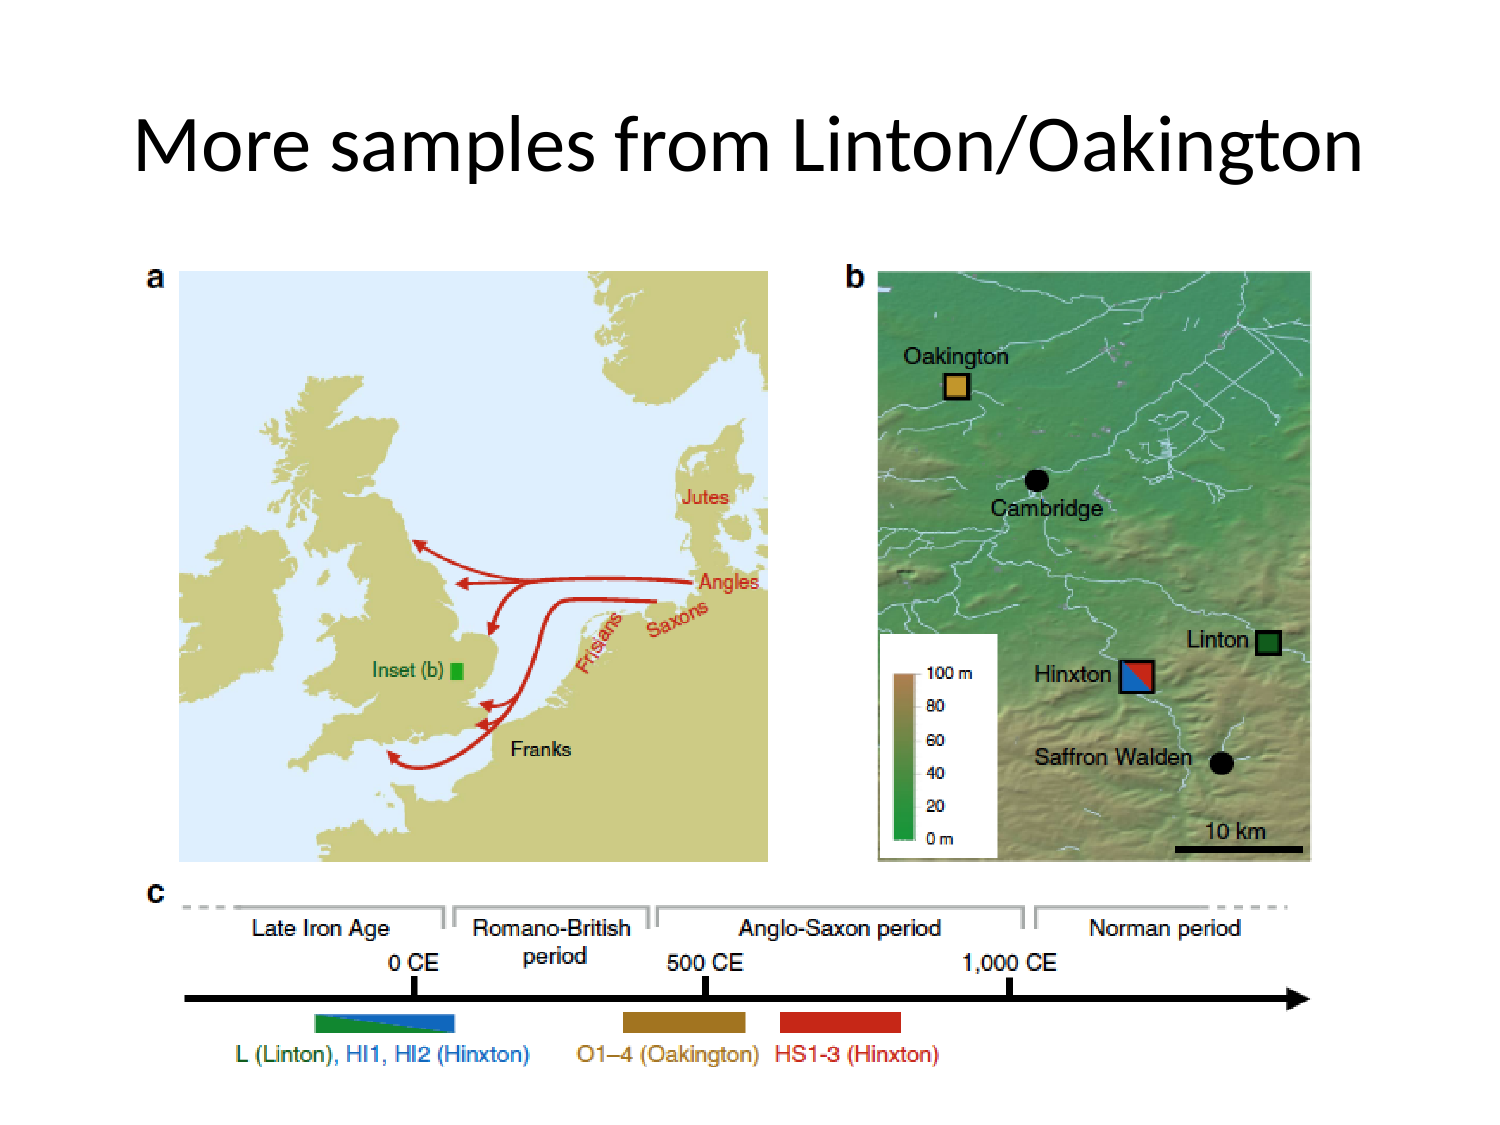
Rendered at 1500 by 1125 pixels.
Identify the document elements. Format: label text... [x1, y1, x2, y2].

title More samples from Linton/Oakington [75, 45, 1425, 233]
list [96, 229, 1344, 1079]
